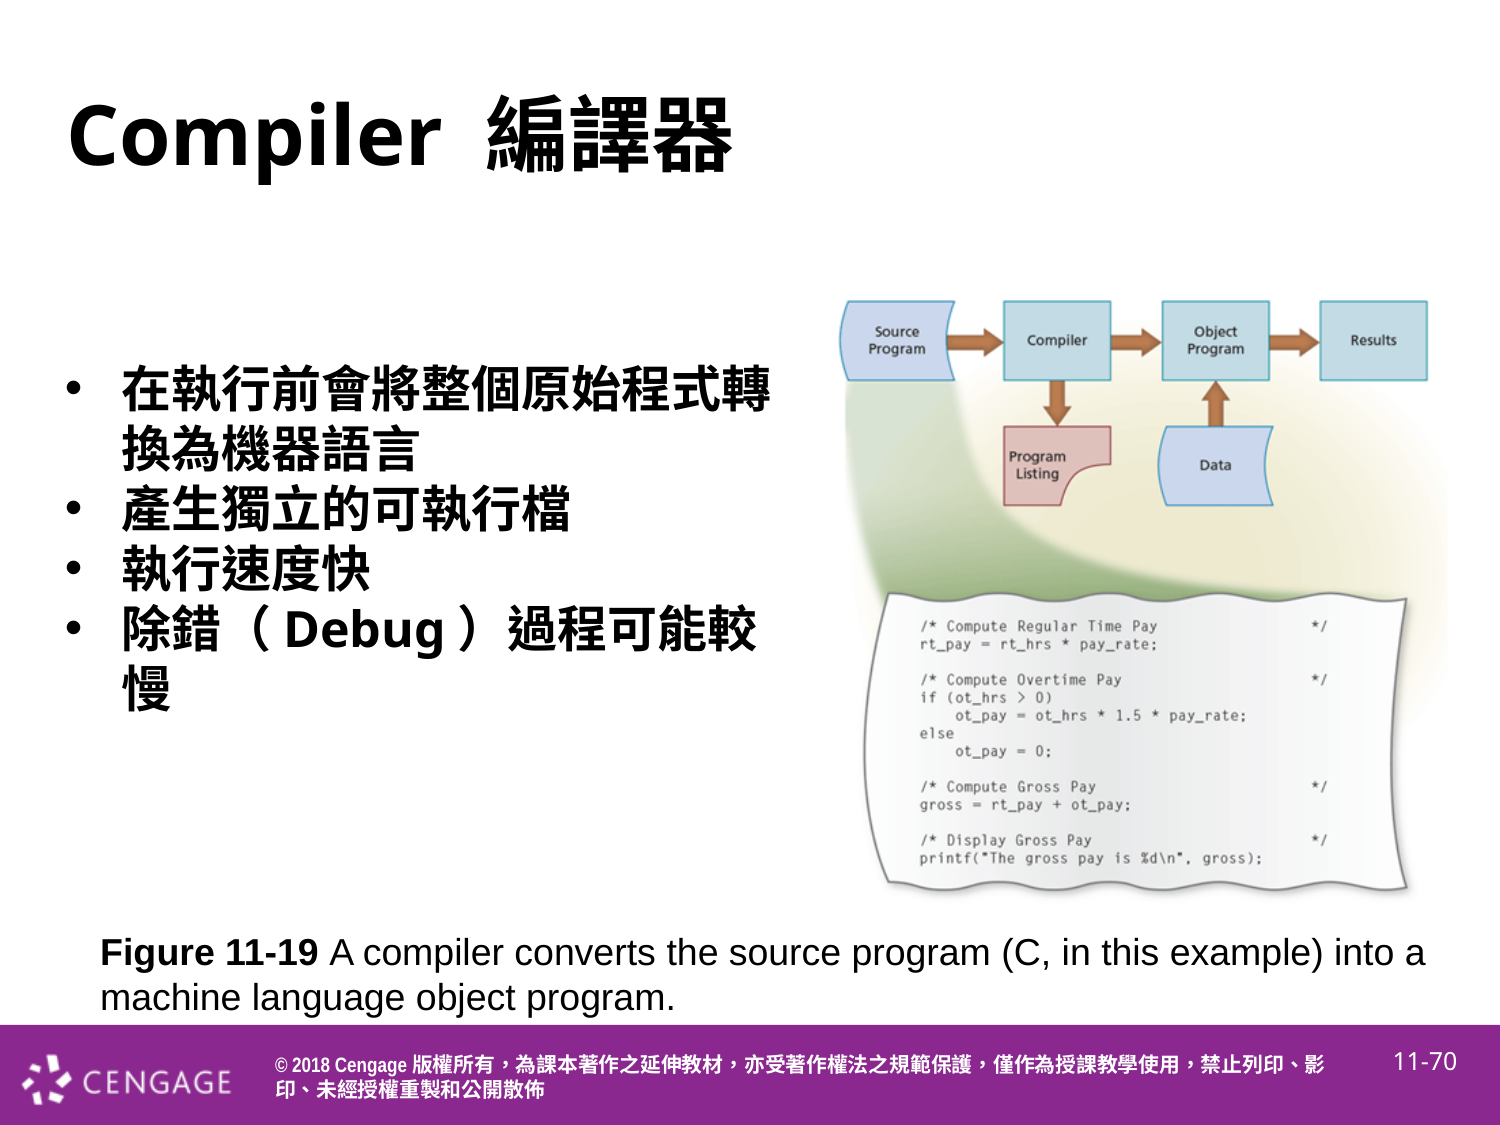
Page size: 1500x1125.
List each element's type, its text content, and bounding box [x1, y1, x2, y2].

text_box Compiler 編譯器 [51, 75, 750, 190]
list Figure 11-19 A compiler converts the source program (C, in this example) into a machine language object program. [85, 920, 1450, 1017]
picture [12, 1045, 236, 1113]
text_box 在執行前會將整個原始程式轉換為機器語言 產生獨立的可執行檔 執行速度快 除錯（Debug）過程可能較慢 [50, 349, 801, 725]
picture [837, 299, 1451, 906]
